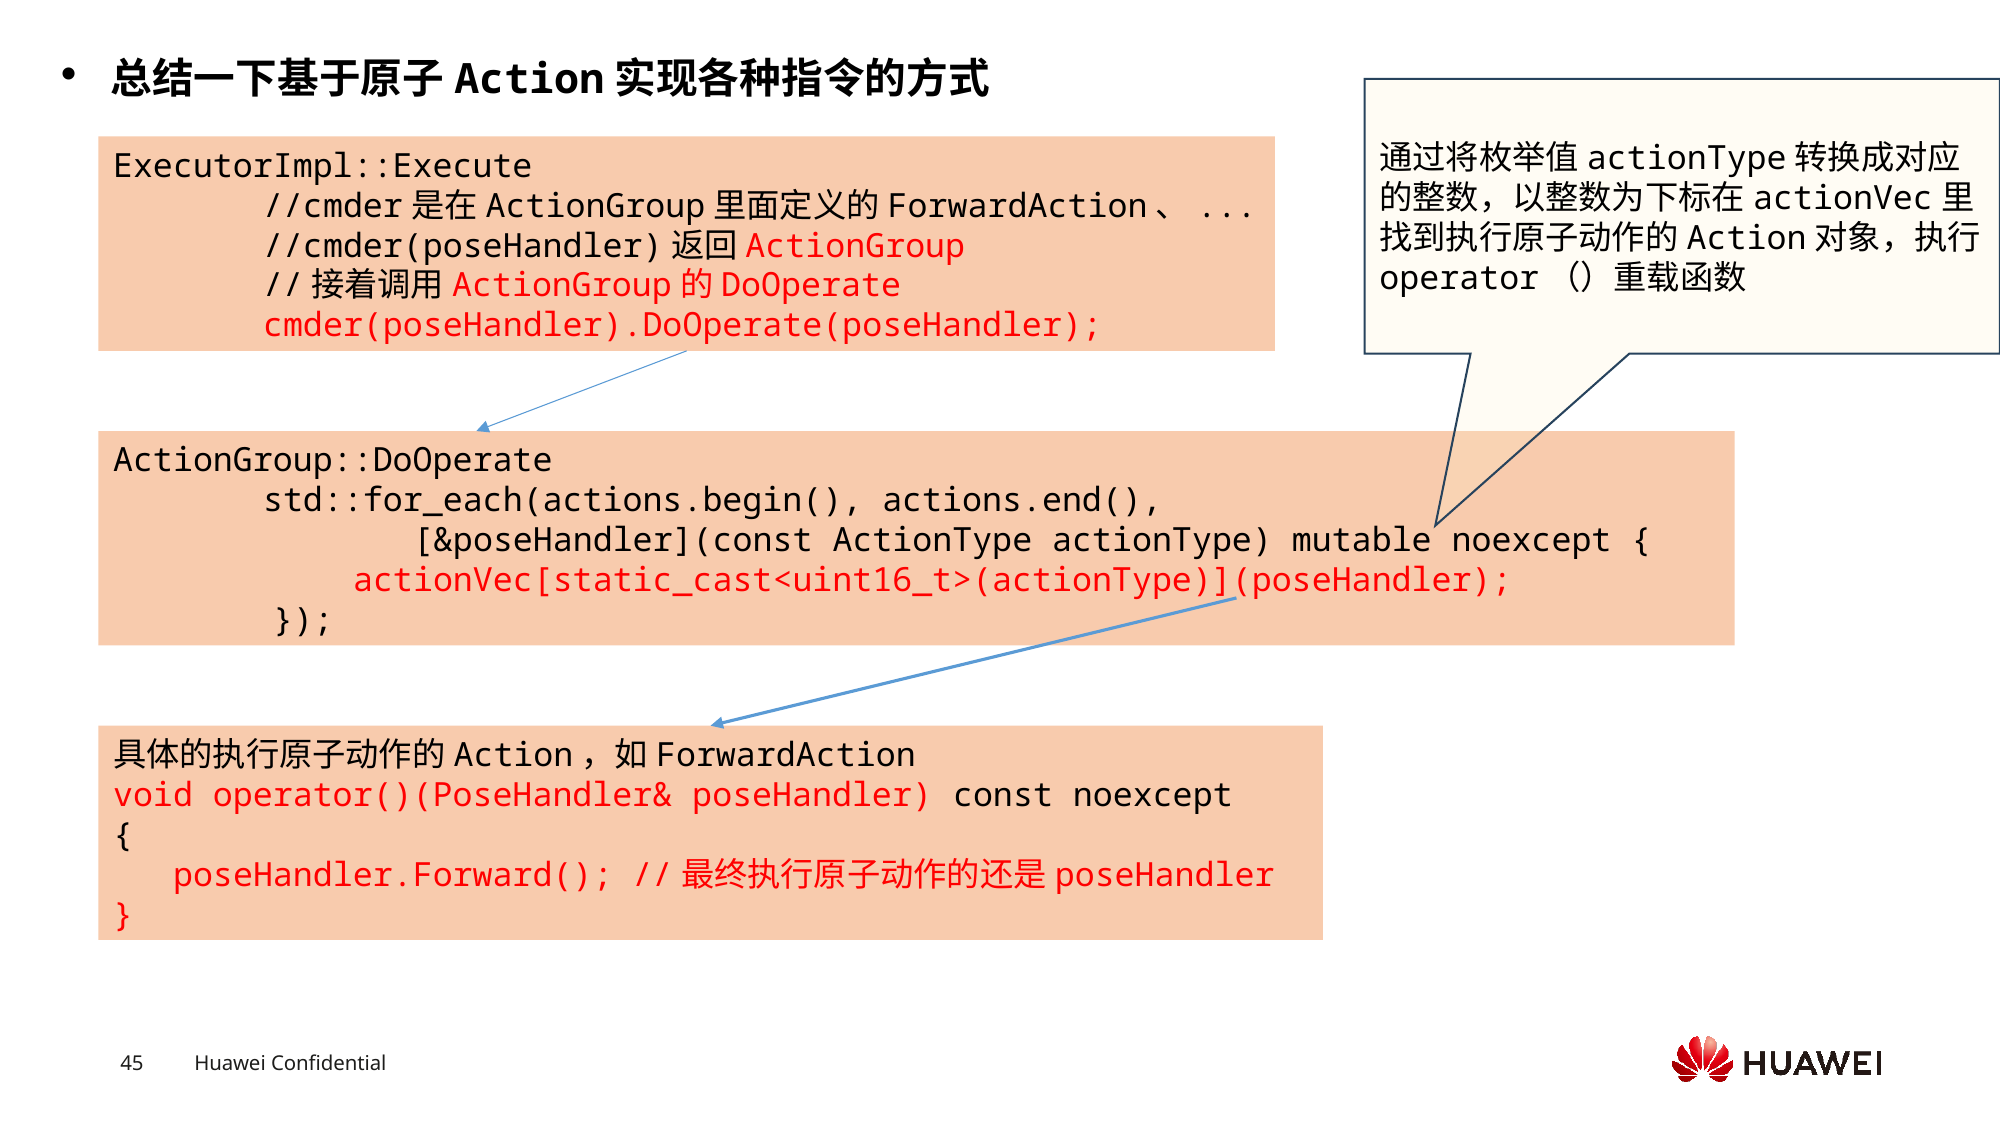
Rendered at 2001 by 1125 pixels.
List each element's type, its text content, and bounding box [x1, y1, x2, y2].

list 总结一下基于原子Action实现各种指令的方式 [47, 25, 1714, 113]
picture [1672, 1036, 1881, 1082]
text_box 具体的执行原子动作的Action，如ForwardAction void operator()(PoseHandler& poseHandler) const noexcept { poseHandler.Forward(); //最终执行原子动作的还是poseHandler } [98, 725, 1323, 940]
text_box ActionGroup::DoOperate std::for_each(actions.begin(), actions.end(), [&poseHandler](const ActionType actionType) mutable noexcept { actionVec[static_cast<uint16_t>(actionType)](poseHandler); }); [98, 431, 1735, 646]
text_box 通过将枚举值actionType转换成对应的整数，以整数为下标在actionVec里找到执行原子动作的Action对象，执行operator（）重载函数 [1363, 77, 2000, 529]
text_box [710, 597, 1237, 726]
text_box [476, 353, 687, 432]
text_box ExecutorImpl::Execute //cmder是在ActionGroup里面定义的ForwardAction、... //cmder(poseHandler)返回ActionGroup //接着调用ActionGroup的DoOperate cmder(poseHandler).DoOperate(poseHandler); [98, 136, 1275, 351]
